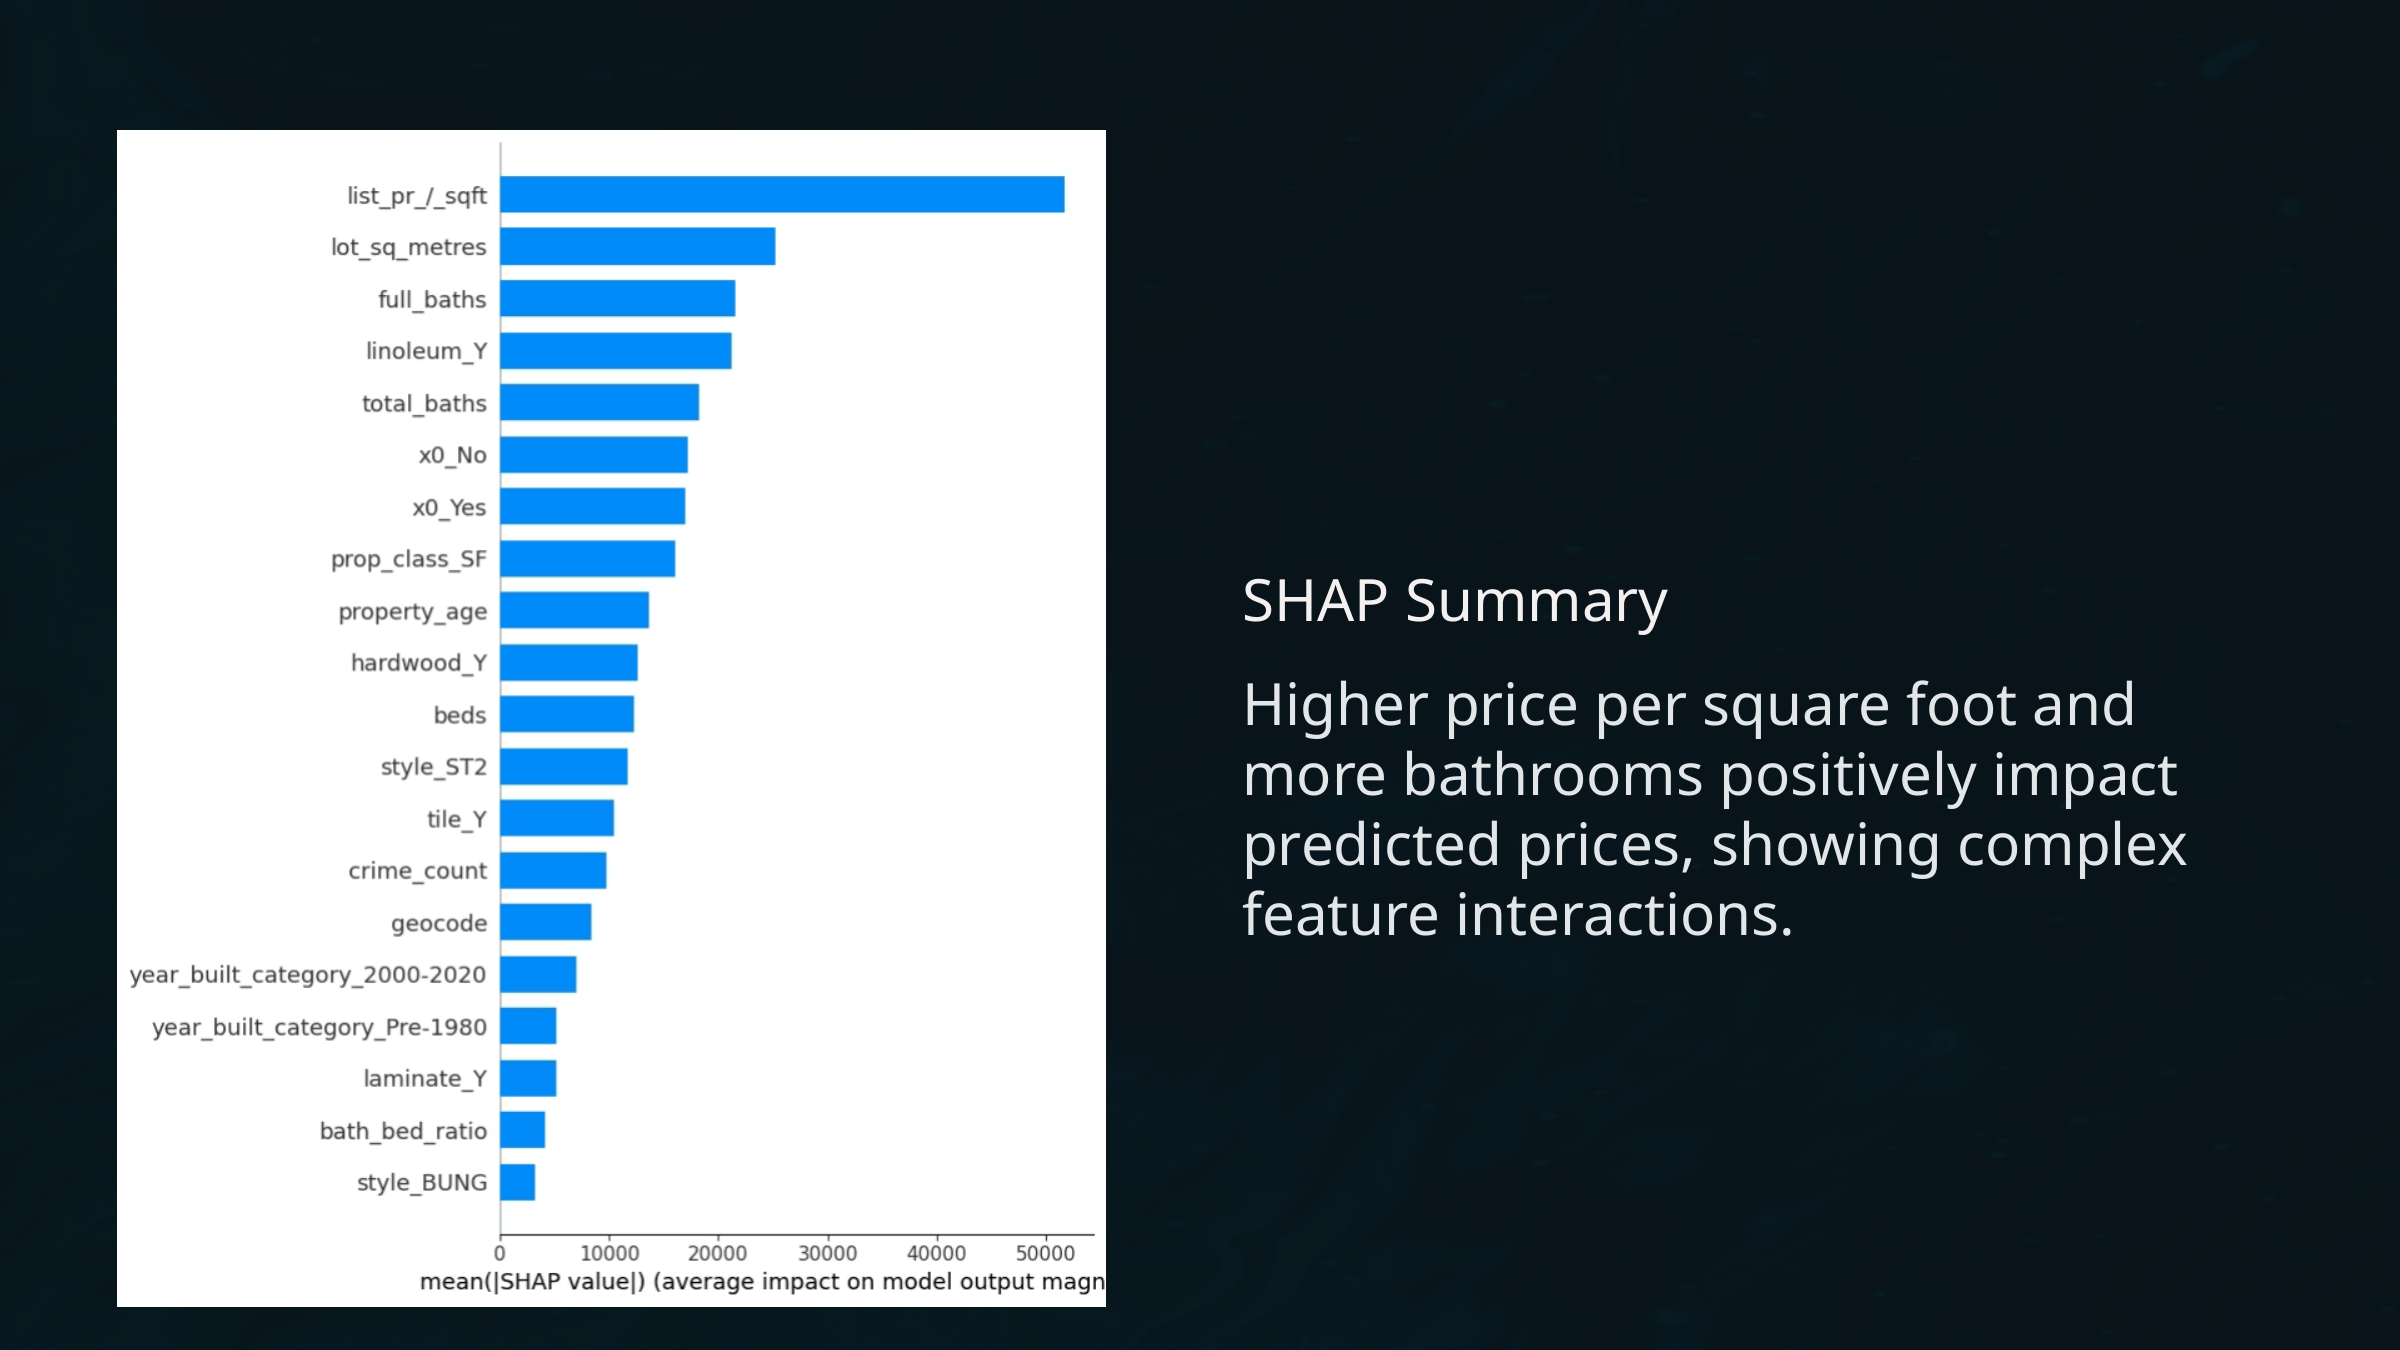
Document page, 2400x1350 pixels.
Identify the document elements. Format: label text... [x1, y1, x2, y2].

text_box Higher price per square foot and more bathrooms positively impact predicted prices, showing complex feature interactions. [1242, 667, 2284, 775]
text_box SHAP Summary [1242, 580, 1663, 634]
text_box [1242, 805, 2284, 859]
picture [117, 130, 1107, 1307]
